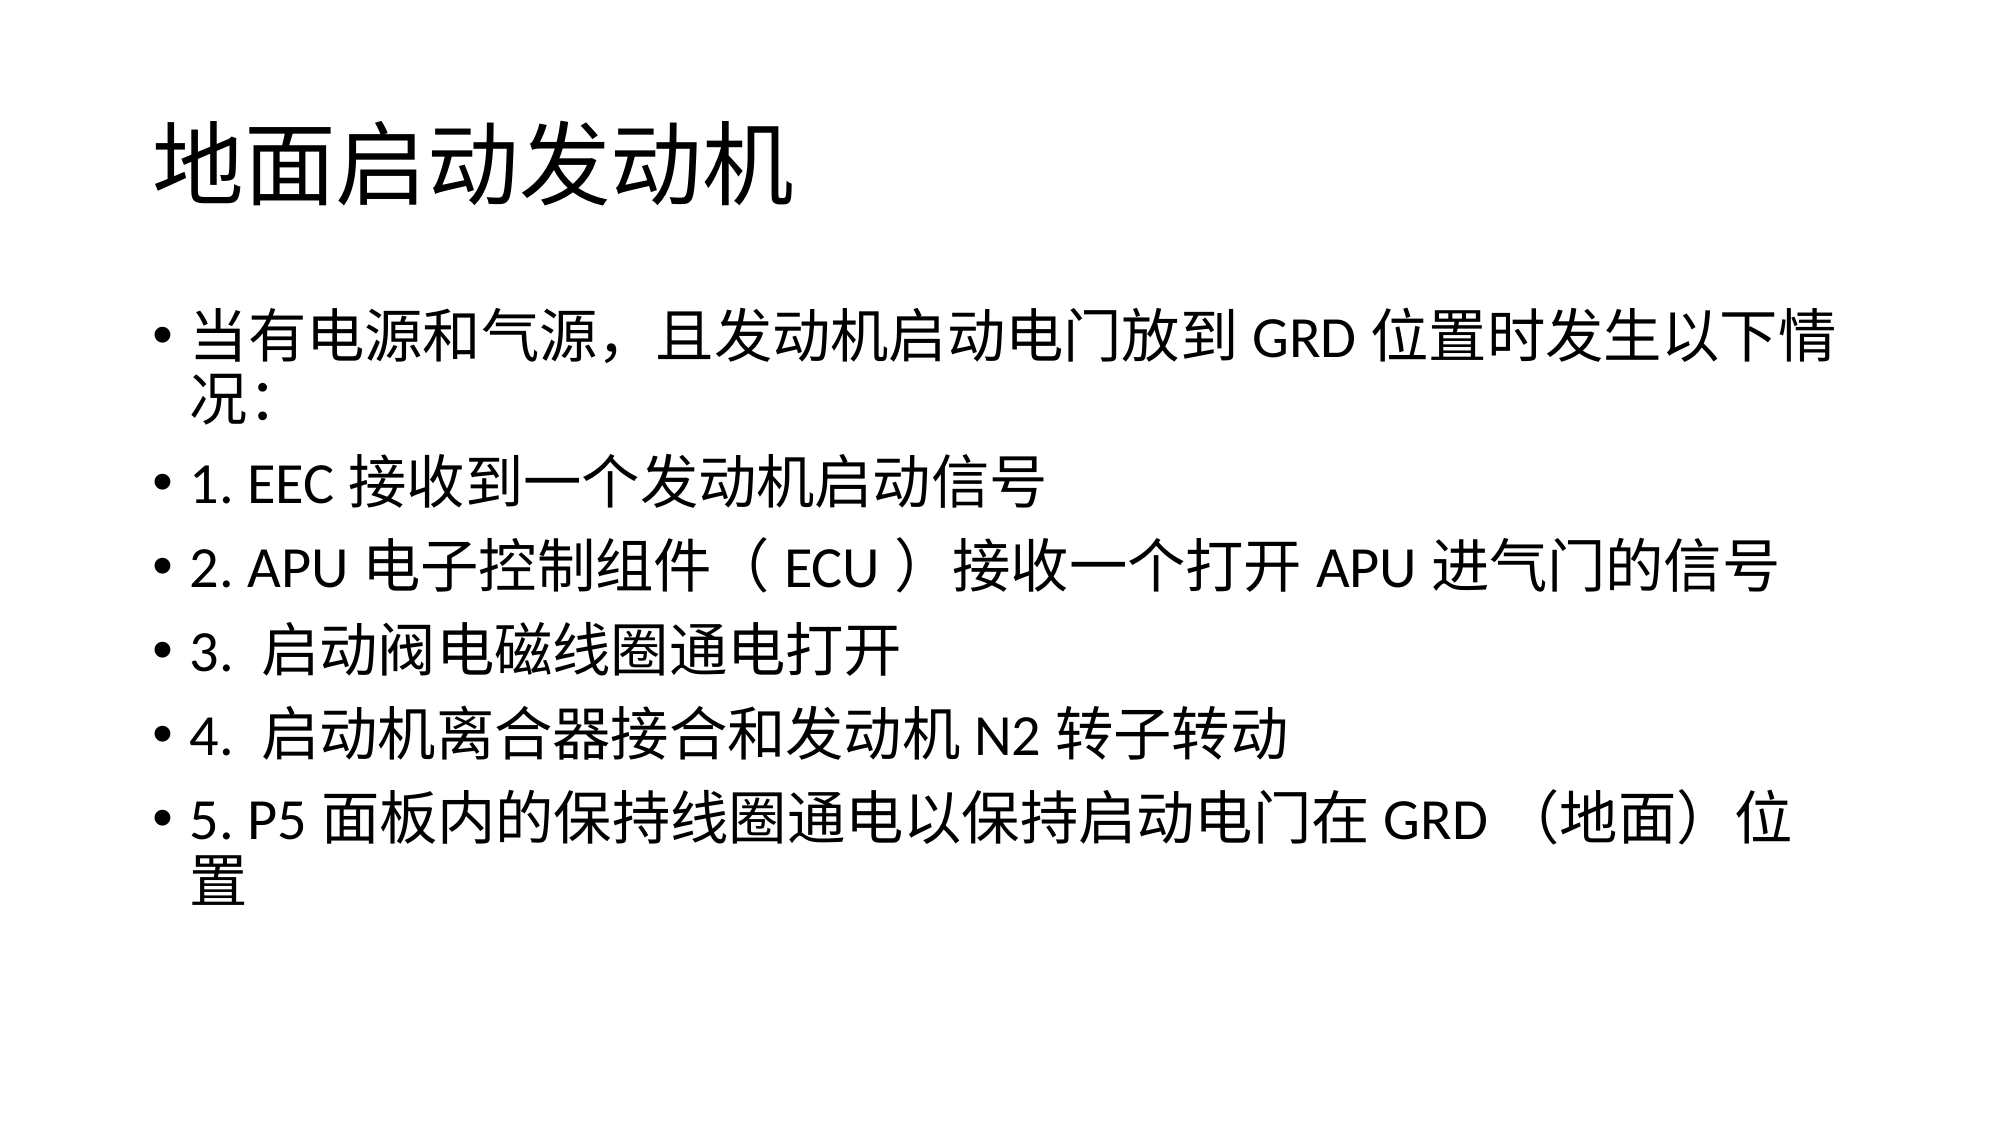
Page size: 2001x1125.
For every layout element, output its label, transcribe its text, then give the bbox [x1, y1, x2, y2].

title 地面启动发动机 [137, 59, 1863, 278]
list 当有电源和气源，且发动机启动电门放到GRD位置时发生以下情况： 1. EEC接收到一个发动机启动信号 2. APU电子控制组件（ECU）接收一个打开APU进气门的信号 3. 启动阀电磁线圈通电打开 4. 启动机离合器接合和发动机N2转子转动 5. P5面板内的保持线圈通电以保持启动电门在GRD（地面）位置 [137, 299, 1863, 1014]
